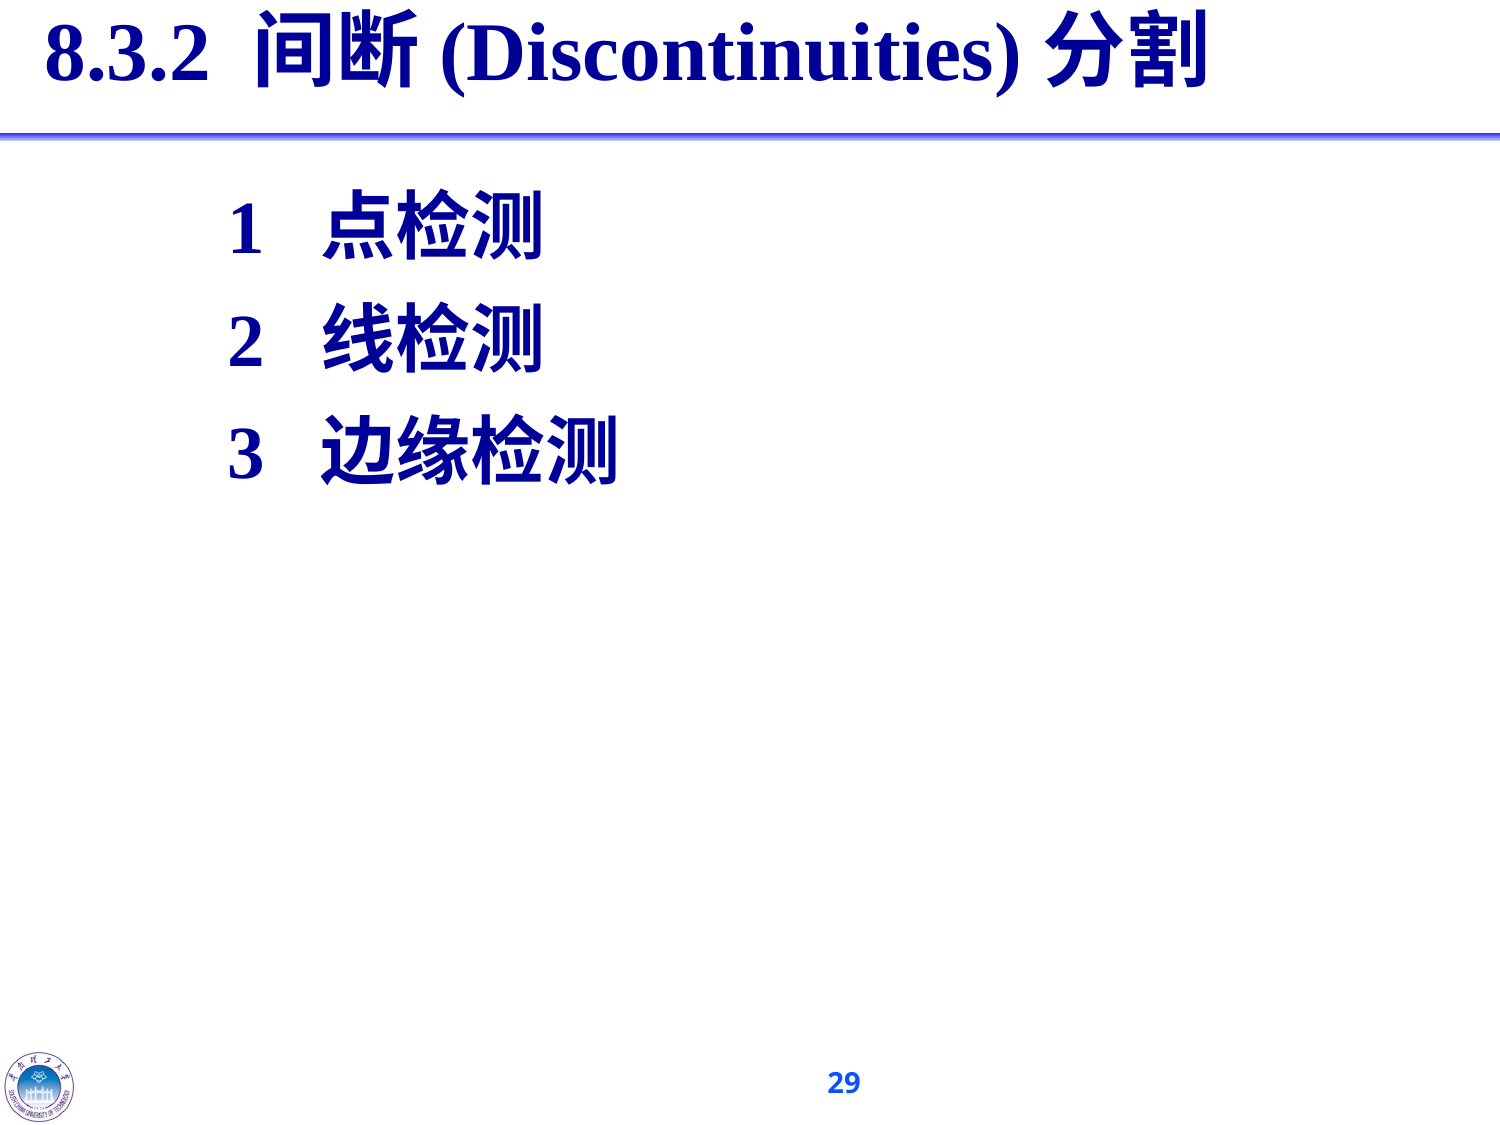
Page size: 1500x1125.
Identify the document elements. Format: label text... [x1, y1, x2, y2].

picture [3, 1051, 75, 1123]
list 1 点检测 2 线检测 3 边缘检测 [212, 171, 1164, 515]
title 8.3.2 间断(Discontinuities)分割 [28, 0, 1381, 107]
